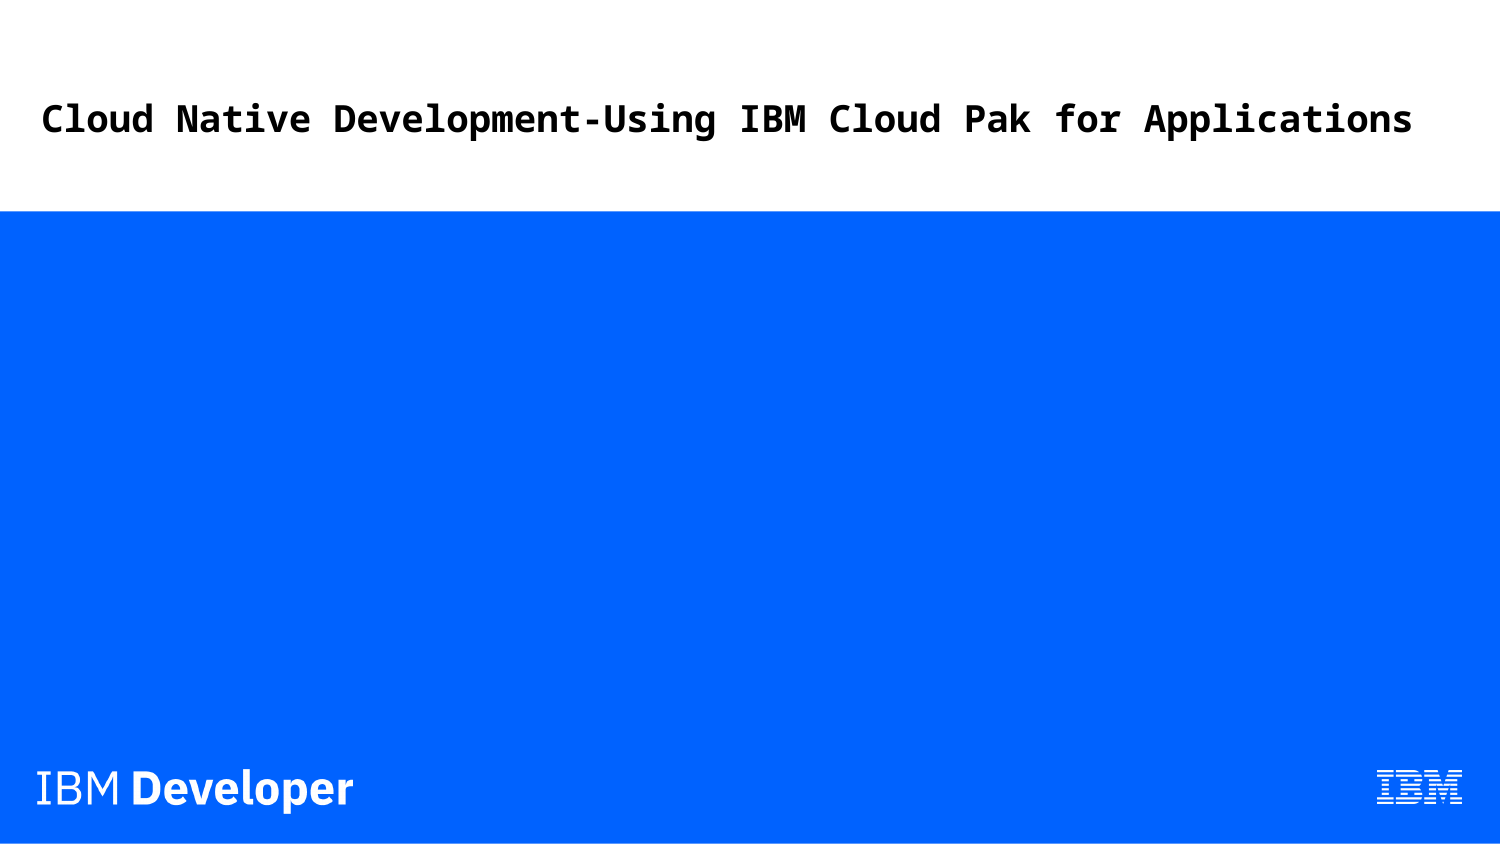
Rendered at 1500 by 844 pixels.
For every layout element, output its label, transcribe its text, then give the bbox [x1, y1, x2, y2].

picture [1377, 770, 1462, 804]
title Cloud Native Development-Using IBM Cloud Pak for Applications [34, 19, 1421, 725]
picture [37, 769, 353, 814]
